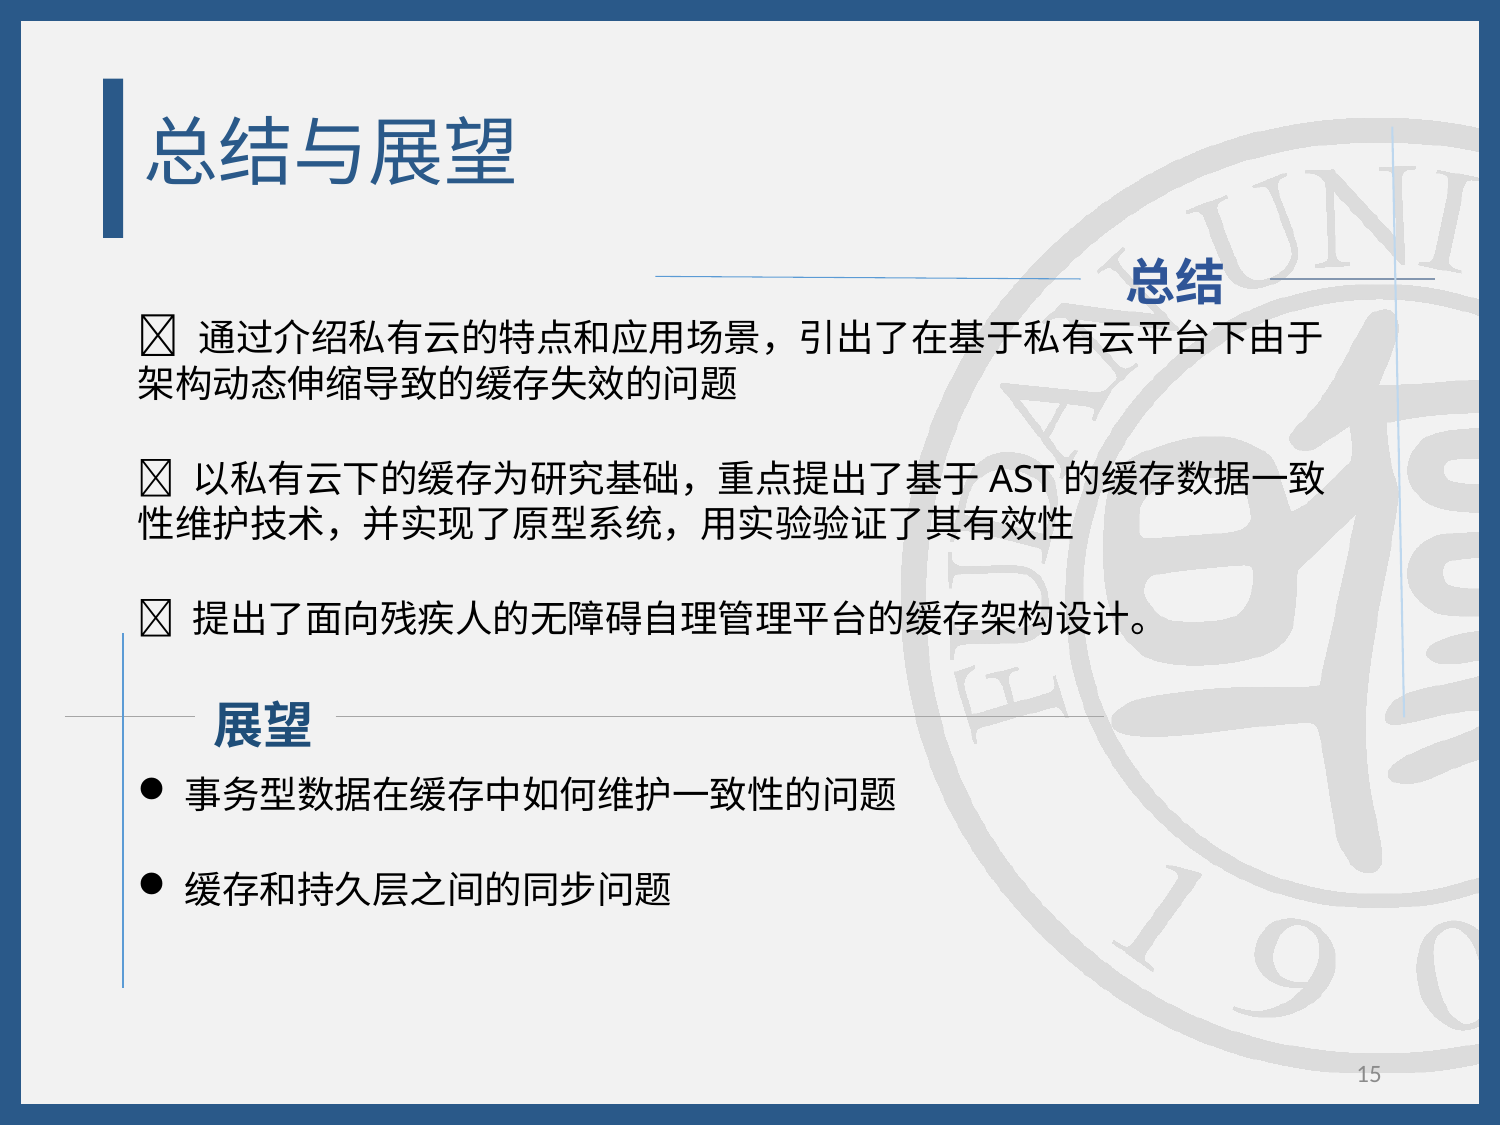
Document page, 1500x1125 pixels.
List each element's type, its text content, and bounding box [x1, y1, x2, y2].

text_box 事务型数据在缓存中如何维护一致性的问题 缓存和持久层之间的同步问题 [124, 763, 1376, 919]
text_box 总结 [1080, 243, 1270, 319]
title 总结与展望 [76, 18, 1393, 236]
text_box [1392, 126, 1405, 718]
text_box  通过介绍私有云的特点和应用场景，引出了在基于私有云平台下由于架构动态伸缩导致的缓存失效的问题  以私有云下的缓存为研究基础，重点提出了基于AST的缓存数据一致性维护技术，并实现了原型系统，用实验验证了其有效性  提出了面向残疾人的无障碍自理管理平台的缓存架构设计。 [123, 302, 1376, 693]
text_box 展望 [199, 686, 336, 761]
slide_number 15 [1059, 1042, 1397, 1103]
